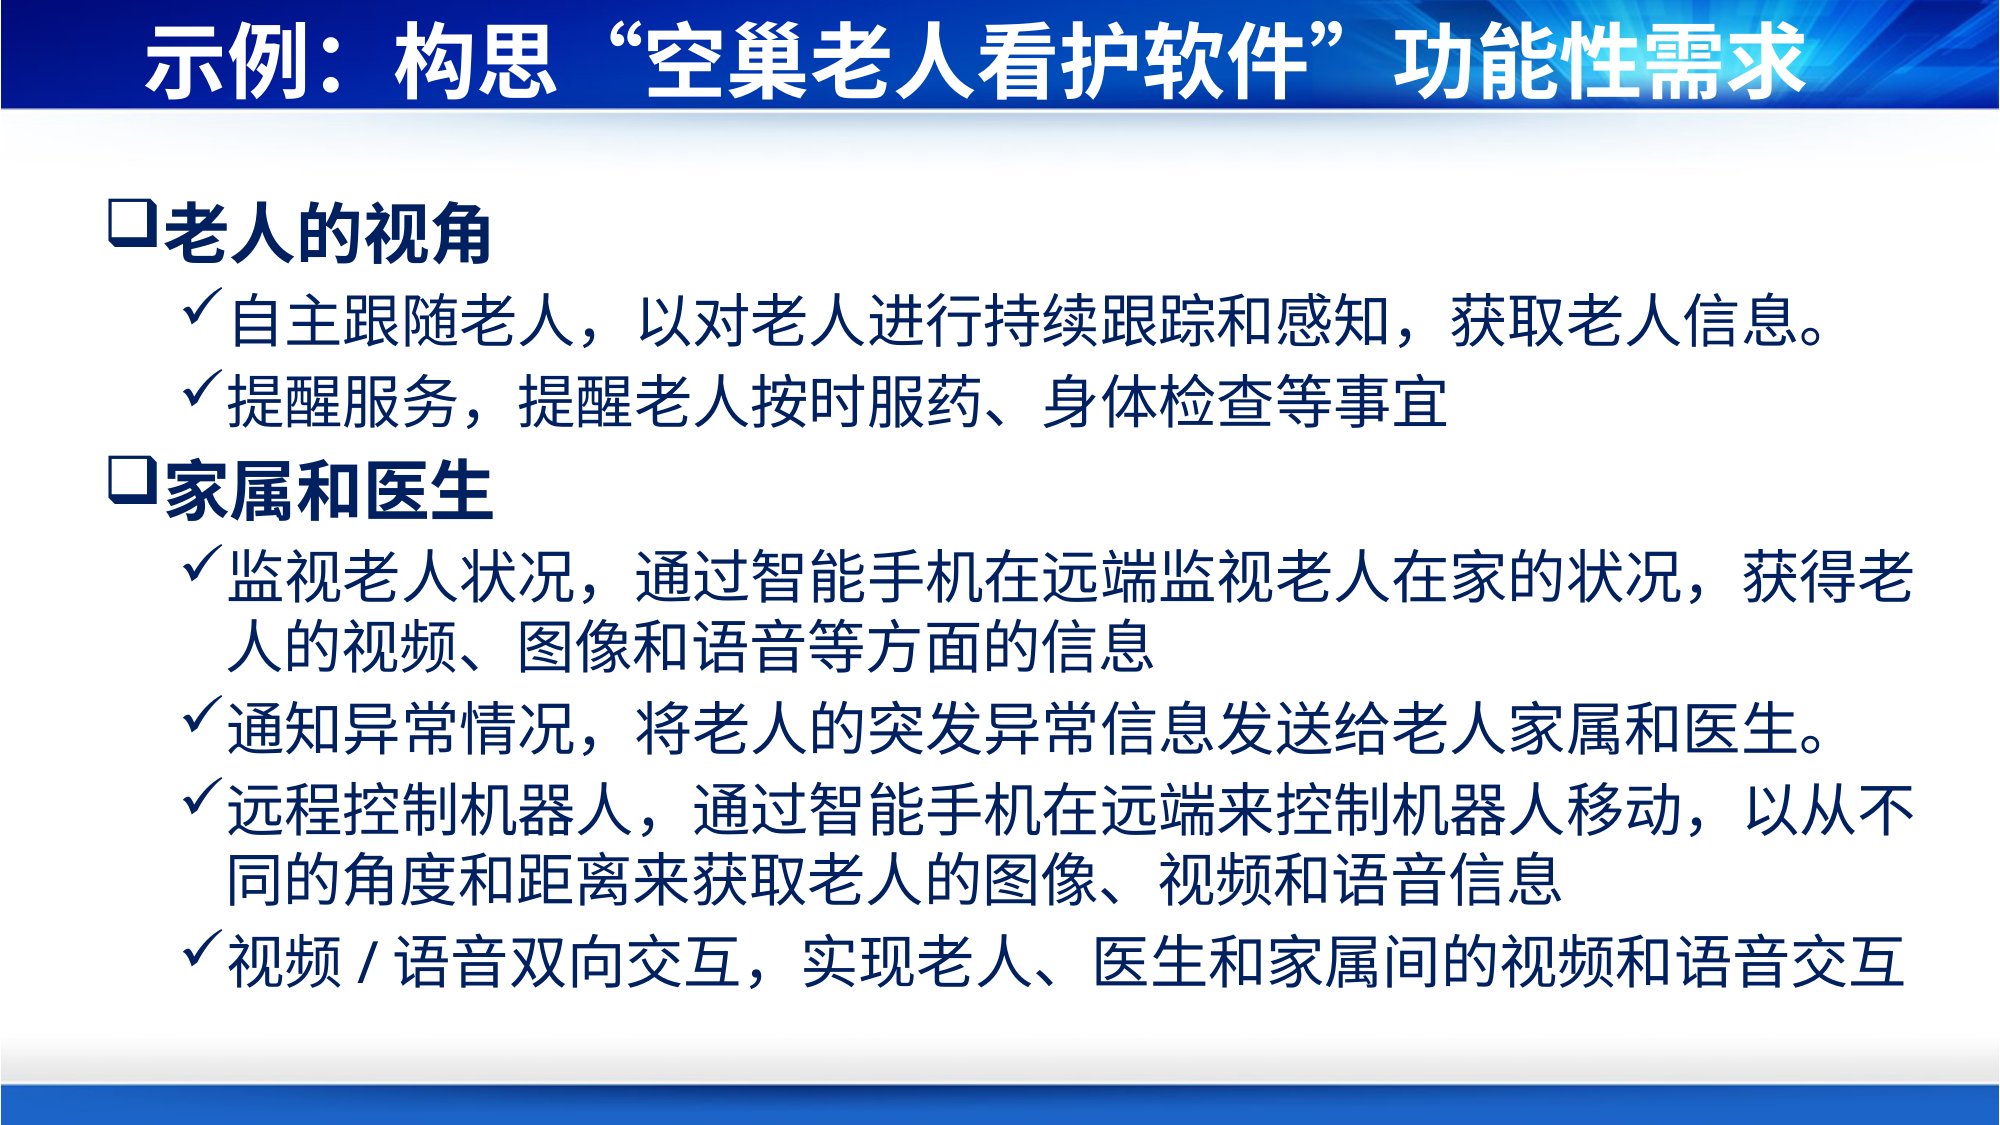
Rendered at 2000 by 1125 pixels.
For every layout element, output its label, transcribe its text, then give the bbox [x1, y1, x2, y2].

list 老人的视角 自主跟随老人，以对老人进行持续跟踪和感知，获取老人信息。 提醒服务，提醒老人按时服药、身体检查等事宜 家属和医生 监视老人状况，通过智能手机在远端监视老人在家的状况，获得老人的视频、图像和语音等方面的信息 通知异常情况，将老人的突发异常信息发送给老人家属和医生。 远程控制机器人，通过智能手机在远端来控制机器人移动，以从不同的角度和距离来获取老人的图像、视频和语音信息 视频/语音双向交互，实现老人、医生和家属间的视频和语音交互 [88, 184, 1939, 1012]
picture [1, 0, 1999, 1125]
title 示例：构思“空巢老人看护软件”功能性需求 [90, 1, 1880, 118]
